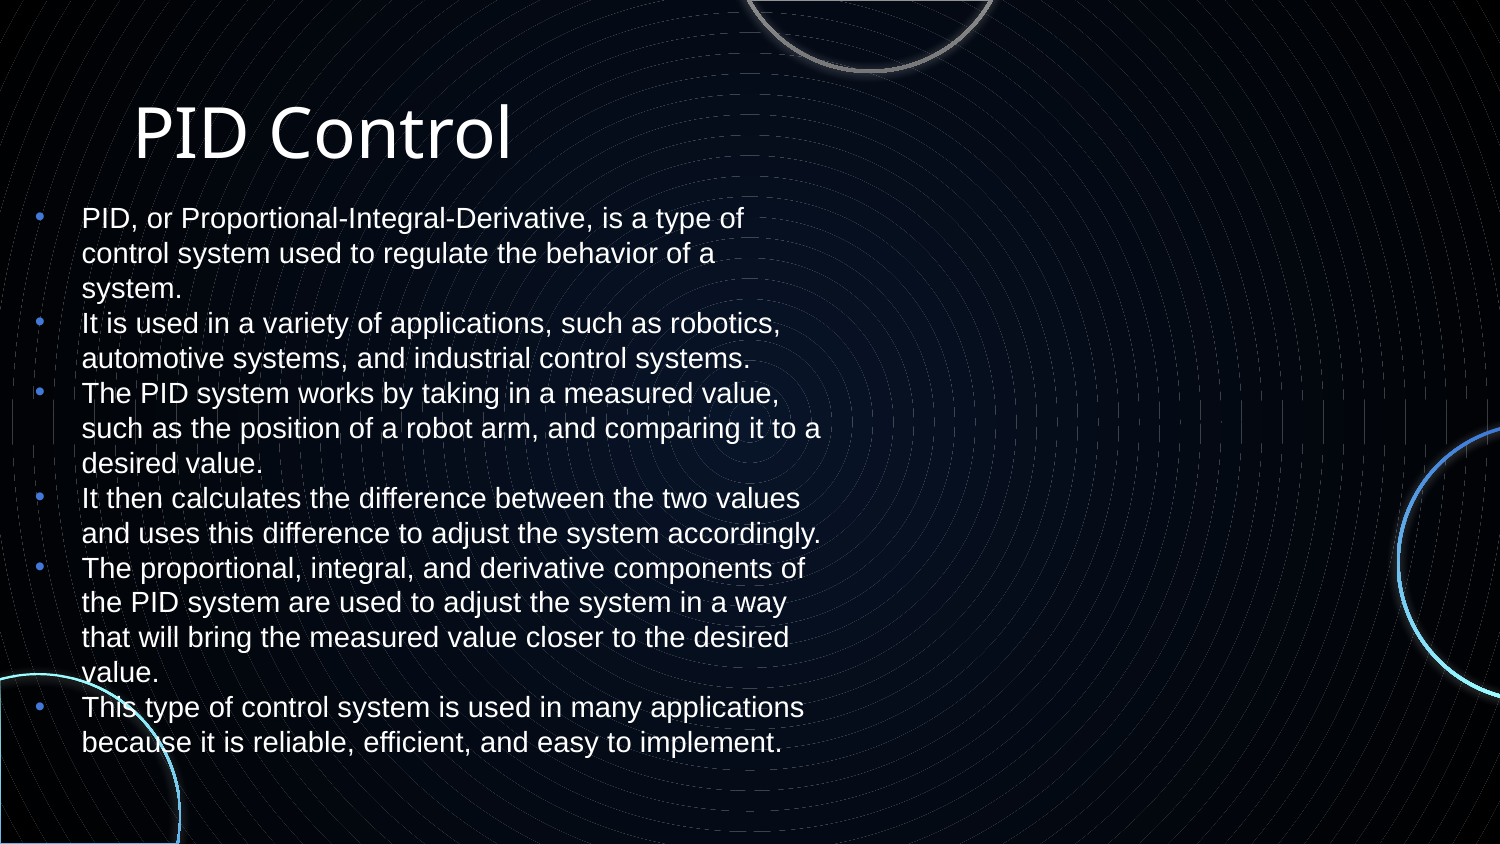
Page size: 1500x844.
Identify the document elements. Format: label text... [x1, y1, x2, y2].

title PID Control [116, 72, 1383, 167]
text_box PID, or Proportional-Integral-Derivative, is a type of control system used to regulate the behavior of a system. It is used in a variety of applications, such as robotics, automotive systems, and industrial control systems. The PID system works by taking in a measured value, such as the position of a robot arm, and comparing it to a desired value. It then calculates the difference between the two values and uses this difference to adjust the system accordingly. The proportional, integral, and derivative components of the PID system are used to adjust the system in a way that will bring the measured value closer to the desired value. This type of control system is used in many applications because it is reliable, efficient, and easy to implement. [20, 191, 839, 766]
